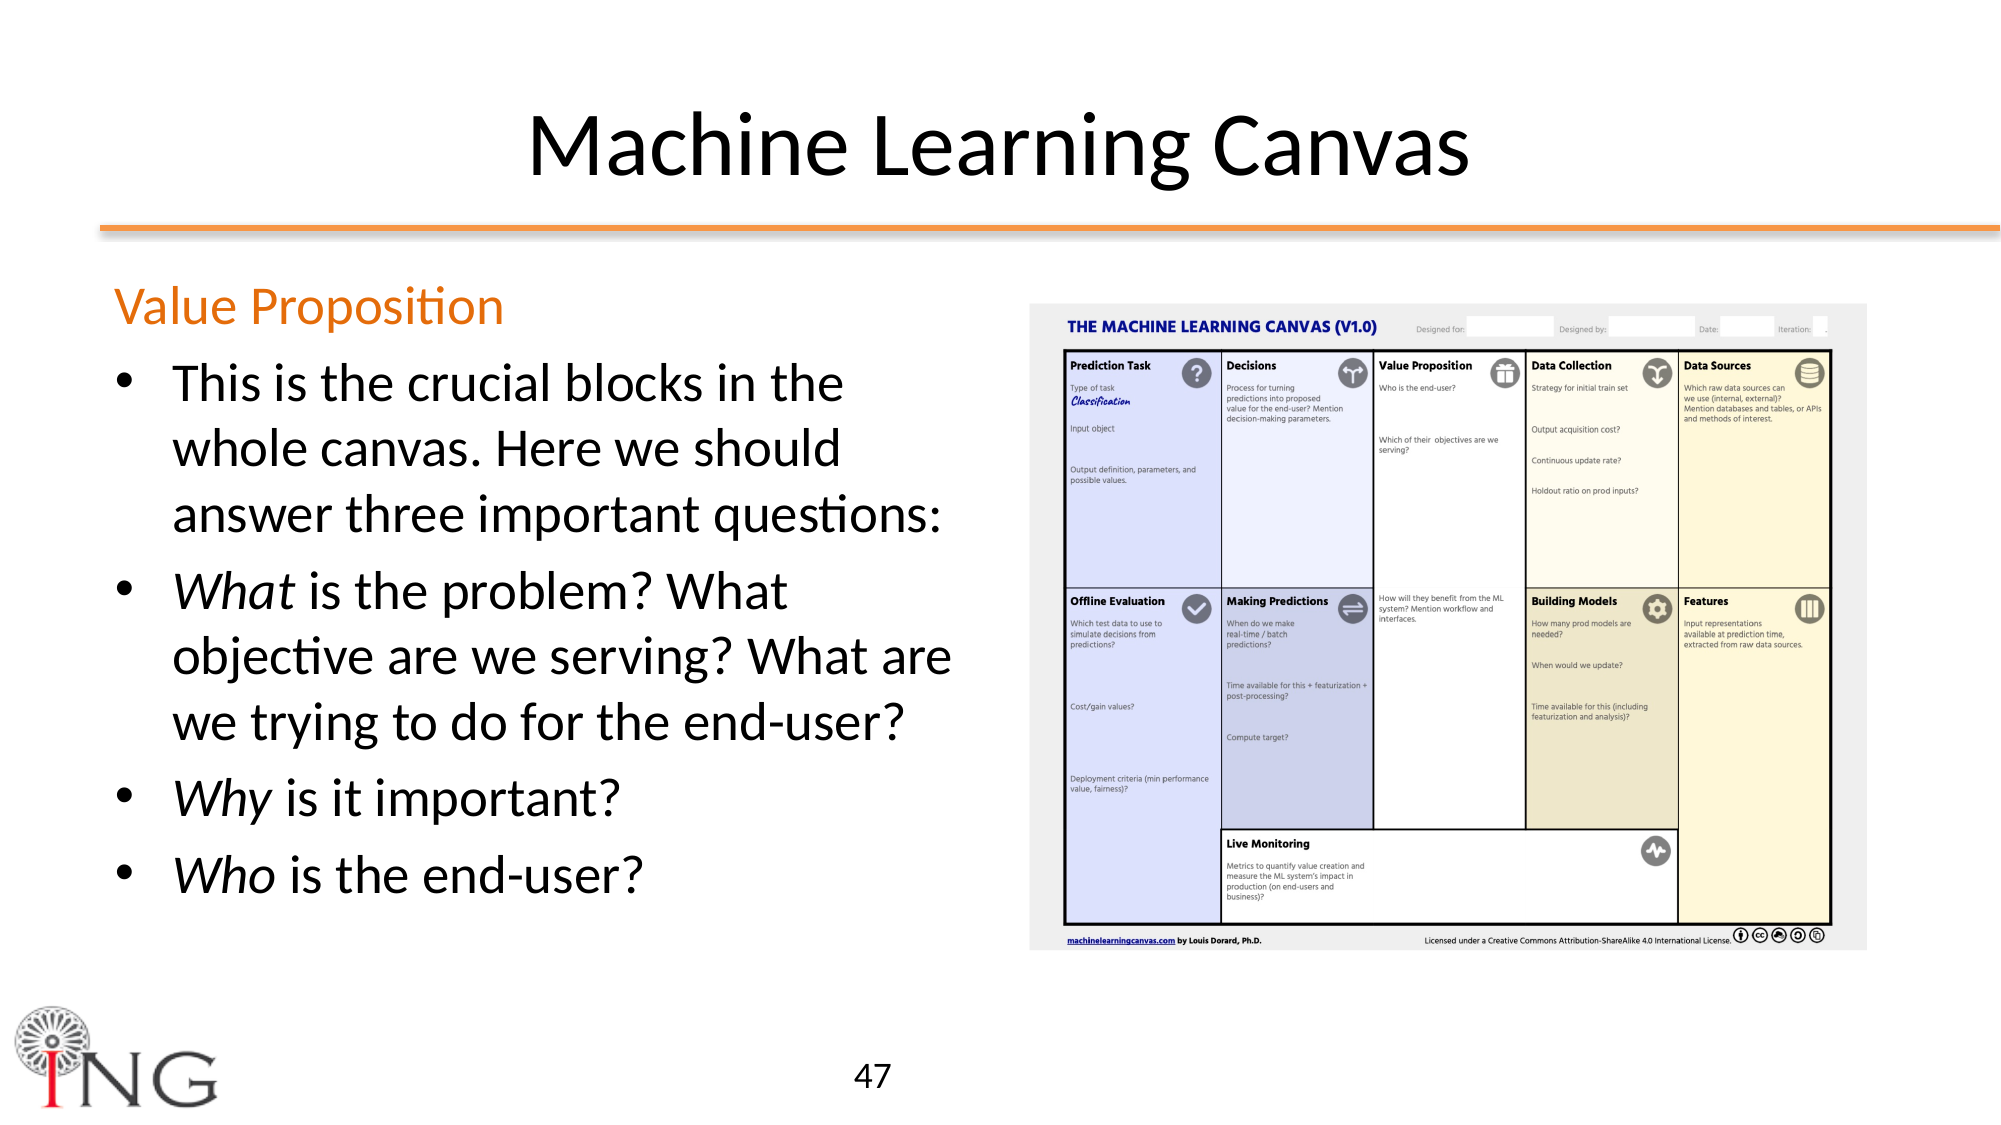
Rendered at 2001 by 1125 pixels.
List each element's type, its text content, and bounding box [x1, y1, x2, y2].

picture [0, 987, 244, 1125]
title Machine Learning Canvas [99, 45, 1900, 233]
slide_number 47 [839, 1043, 1900, 1104]
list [1016, 294, 1901, 973]
list Value Proposition This is the crucial blocks in the whole canvas. Here we should answer three important questions: What is the problem? What objective are we serving? What are we trying to do for the end-user? Why is it important? Who is the end-user? [99, 262, 984, 1005]
